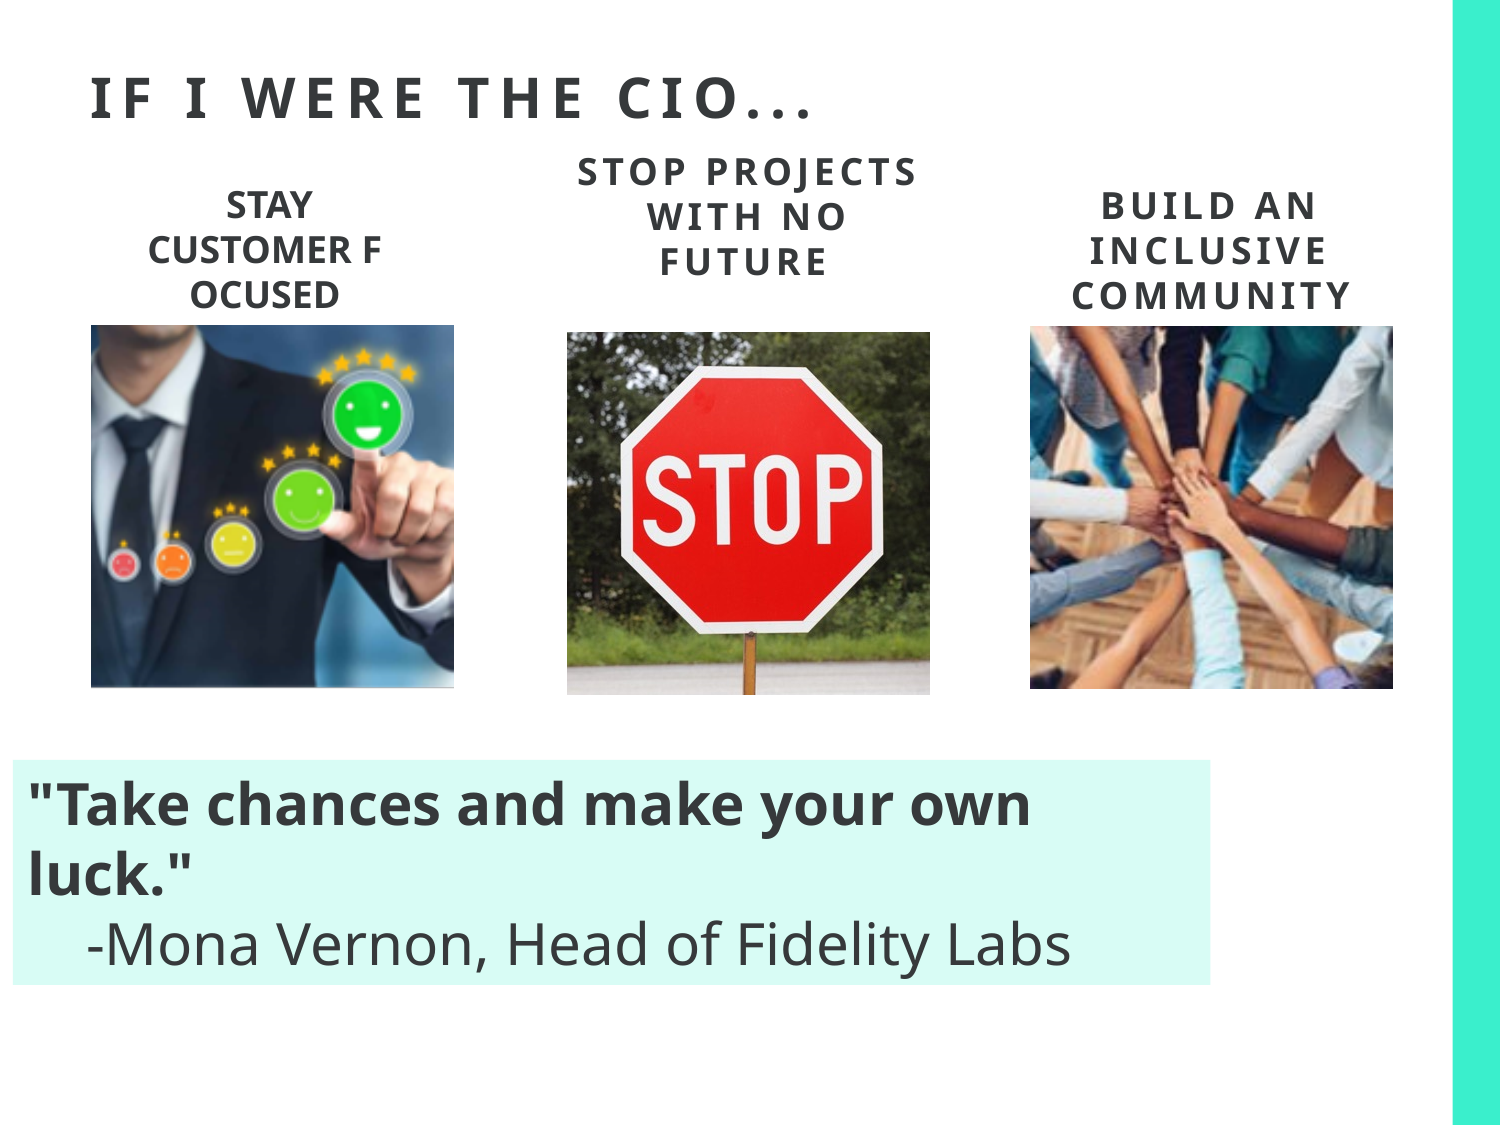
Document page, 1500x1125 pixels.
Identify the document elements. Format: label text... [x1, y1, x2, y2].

text_box STAY CUSTOMER FOCUSED [127, 173, 403, 324]
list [567, 332, 930, 695]
text_box "Take chances and make your own luck." -Mona Vernon, Head of Fidelity Labs [12, 759, 1211, 985]
subtitle Build an inclusive community [1029, 182, 1392, 347]
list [1030, 326, 1393, 689]
title If I wERE THE CIO... [89, 76, 1336, 184]
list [91, 325, 454, 697]
list Stop projects with no future [567, 147, 930, 310]
